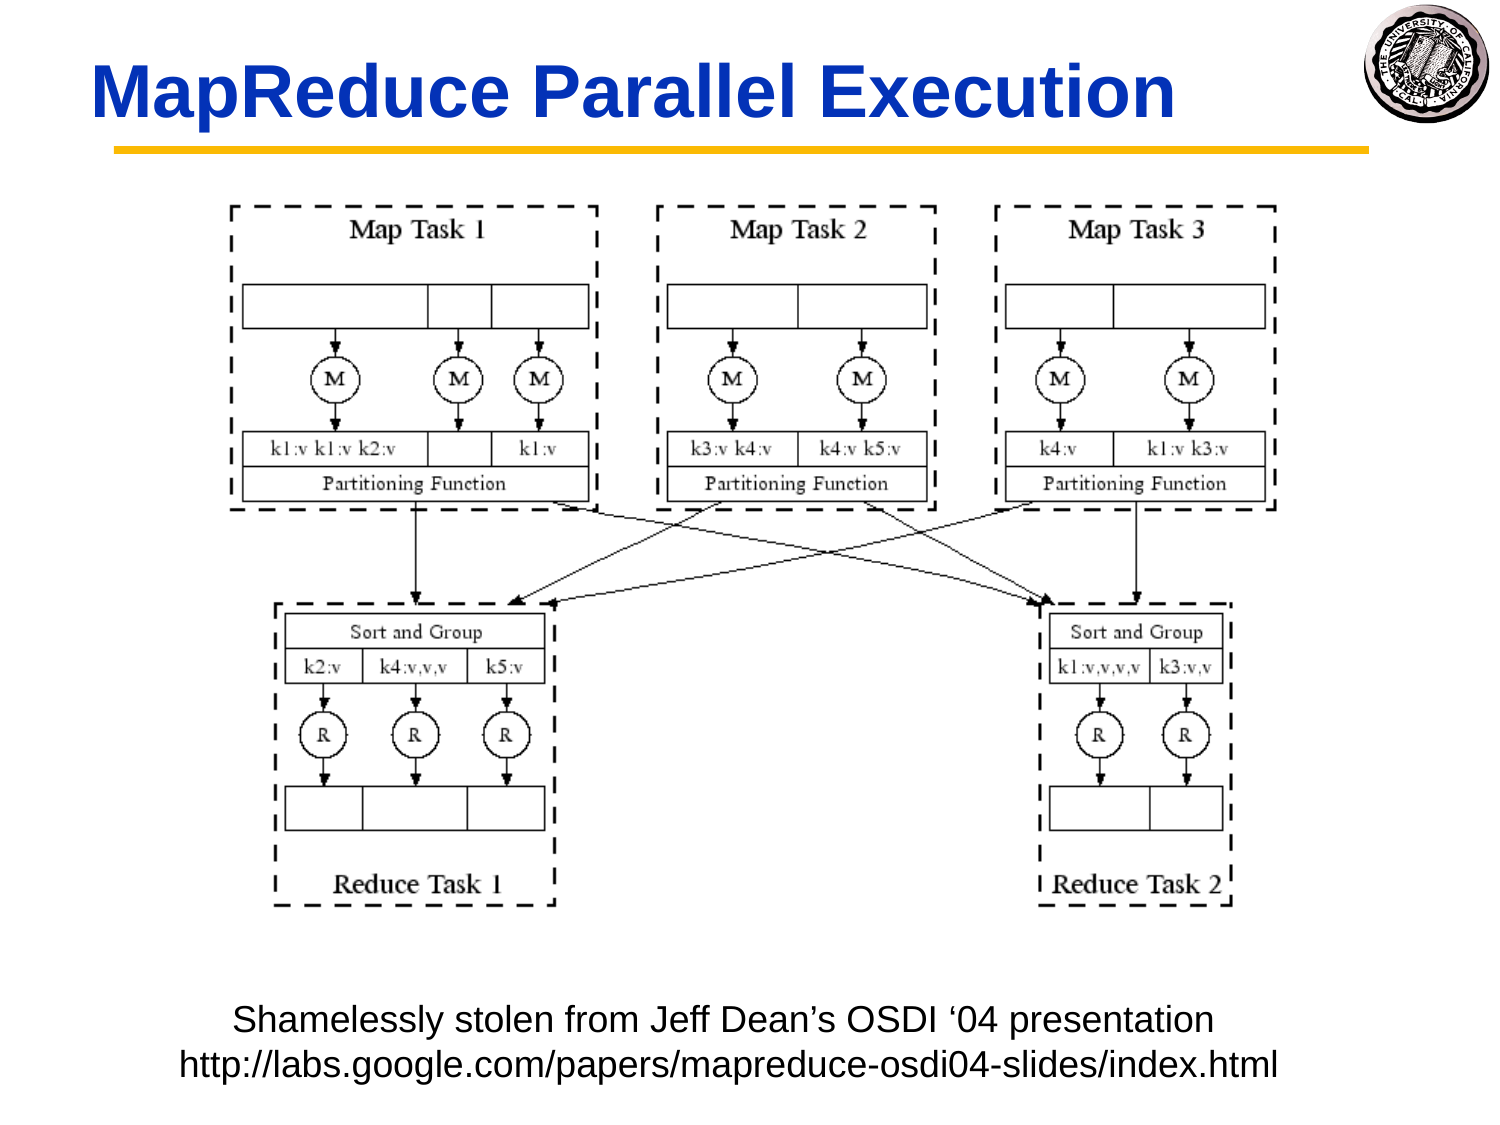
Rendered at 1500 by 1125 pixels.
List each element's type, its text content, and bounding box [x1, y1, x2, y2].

title MapReduce Parallel Execution [75, 0, 1425, 188]
text_box Shamelessly stolen from Jeff Dean’s OSDI ‘04 presentation http://labs.google.com/papers/mapreduce-osdi04-slides/index.html [163, 987, 1294, 1093]
list [112, 174, 1363, 1038]
picture [212, 187, 1295, 936]
picture [1425, 0, 1500, 127]
